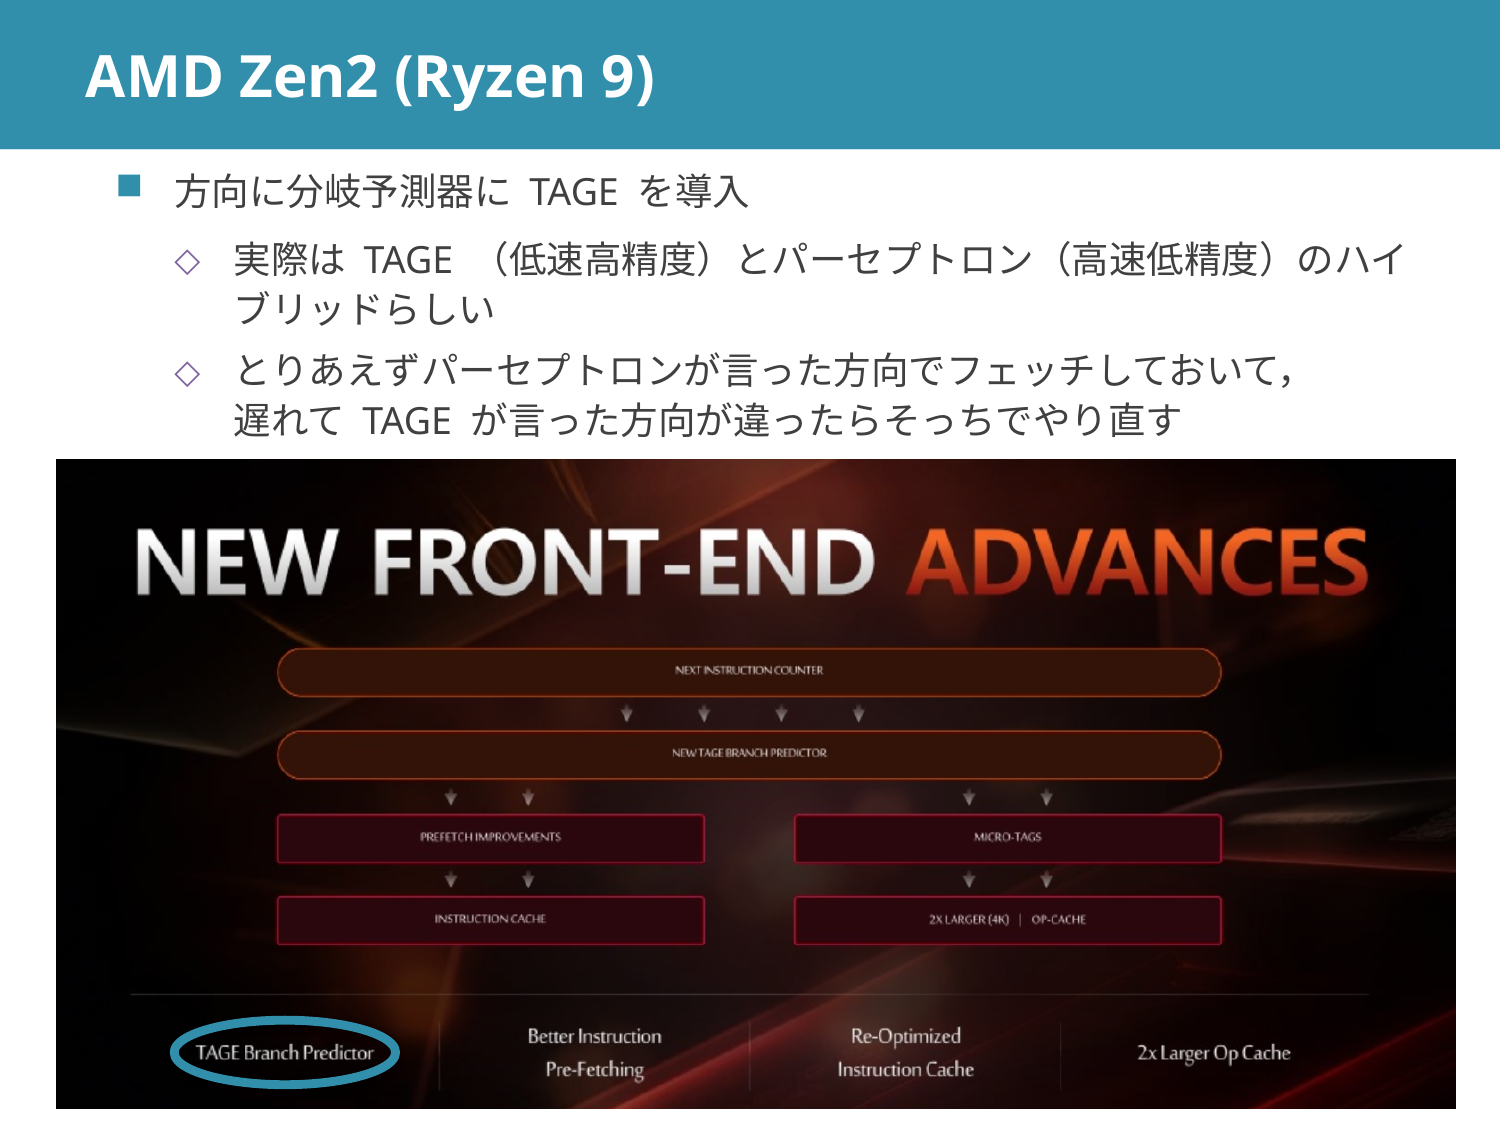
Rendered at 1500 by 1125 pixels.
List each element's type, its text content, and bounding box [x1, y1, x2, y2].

picture [55, 458, 1456, 1109]
title AMD Zen2 (Ryzen 9) [70, 0, 1500, 150]
list 方向に分岐予測器に TAGE を導入 実際は TAGE （低速高精度）とパーセプトロン（高速低精度）のハイブリッドらしい とりあえずパーセプトロンが言った方向でフェッチしておいて， 遅れて TAGE が言った方向が違ったらそっちでやり直す [100, 266, 1459, 401]
